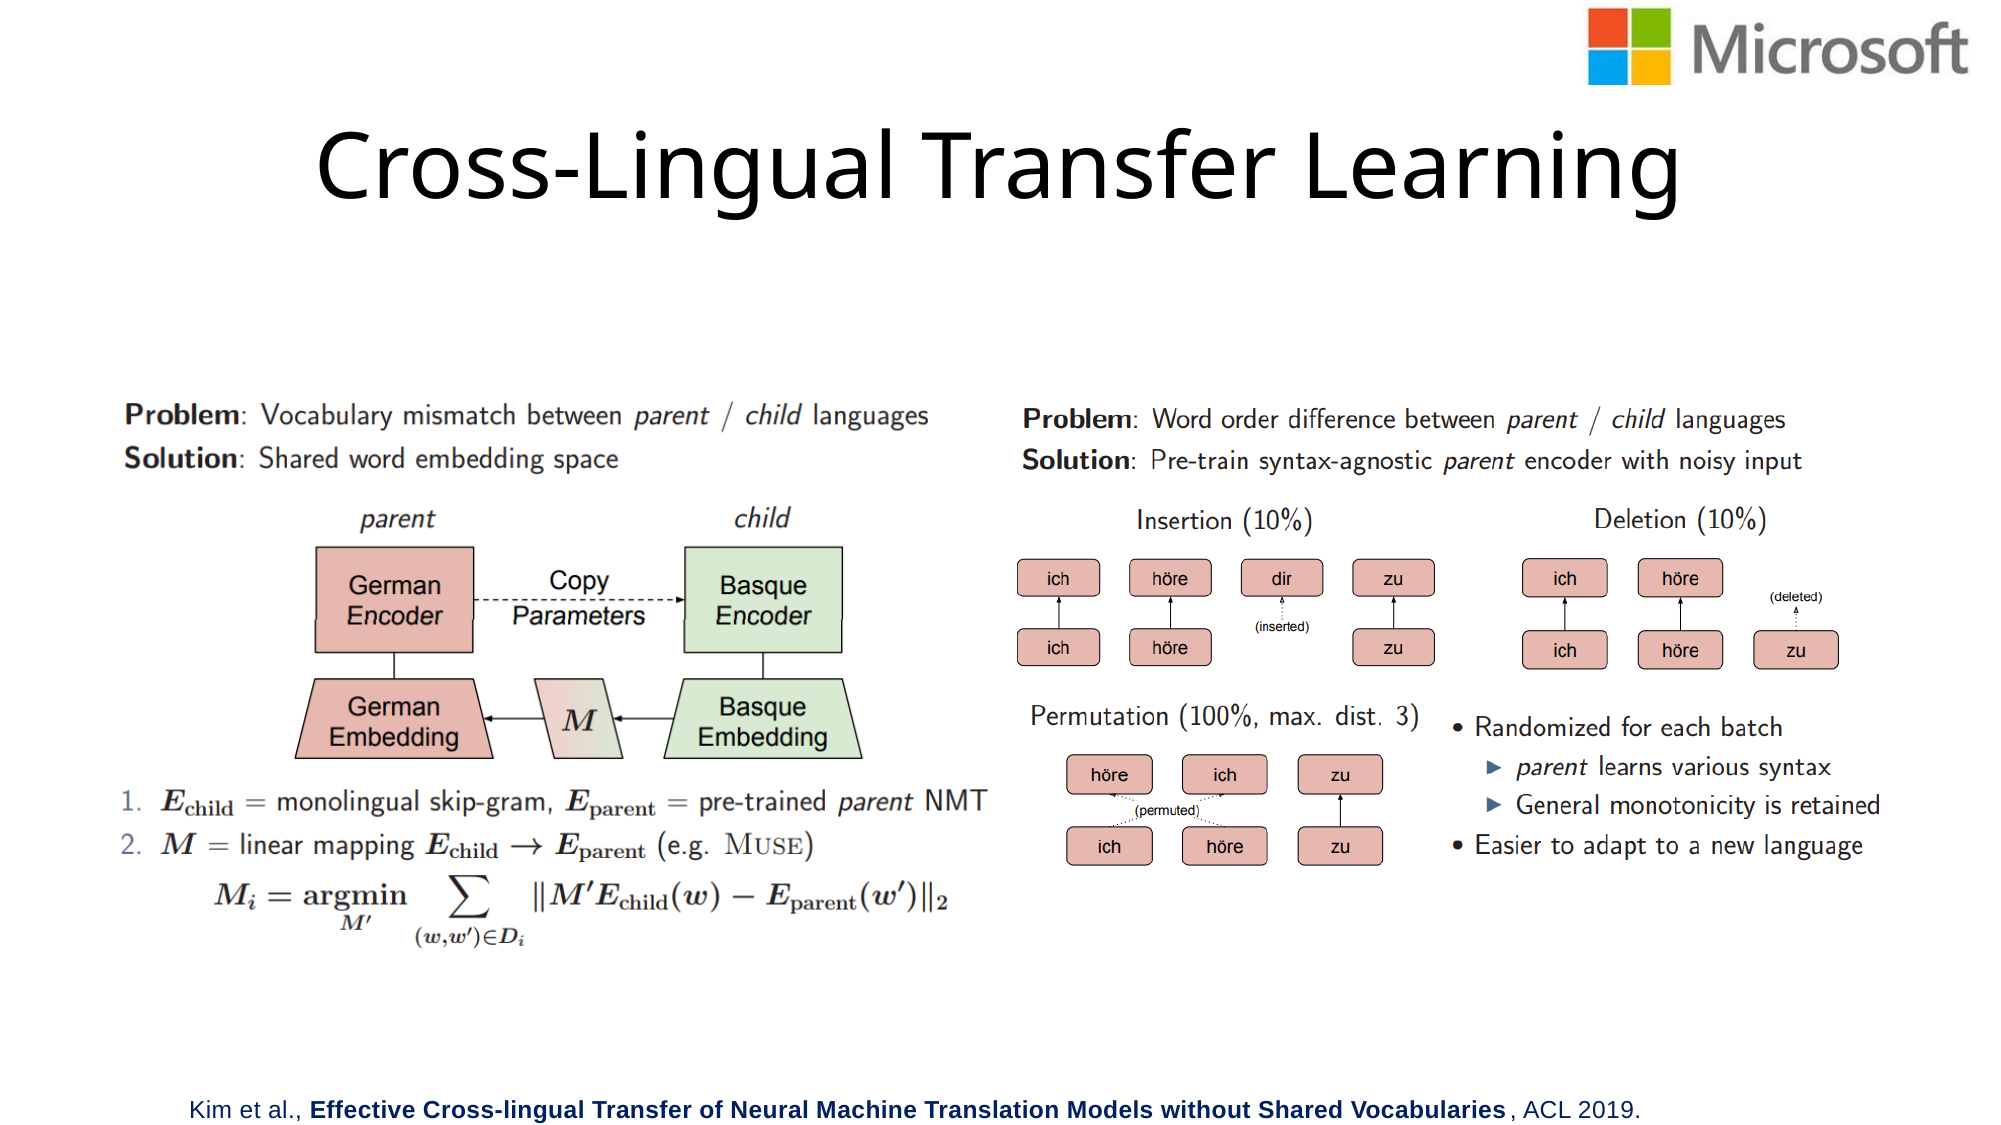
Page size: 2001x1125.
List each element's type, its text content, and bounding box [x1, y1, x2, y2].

text_box Kim et al., Effective Cross-lingual Transfer of Neural Machine Translation Models without Shared Vocabularies, ACL 2019. [169, 1097, 1661, 1125]
picture [113, 392, 1902, 952]
picture [1582, 3, 1976, 85]
title Cross-Lingual Transfer Learning [137, 59, 1863, 278]
